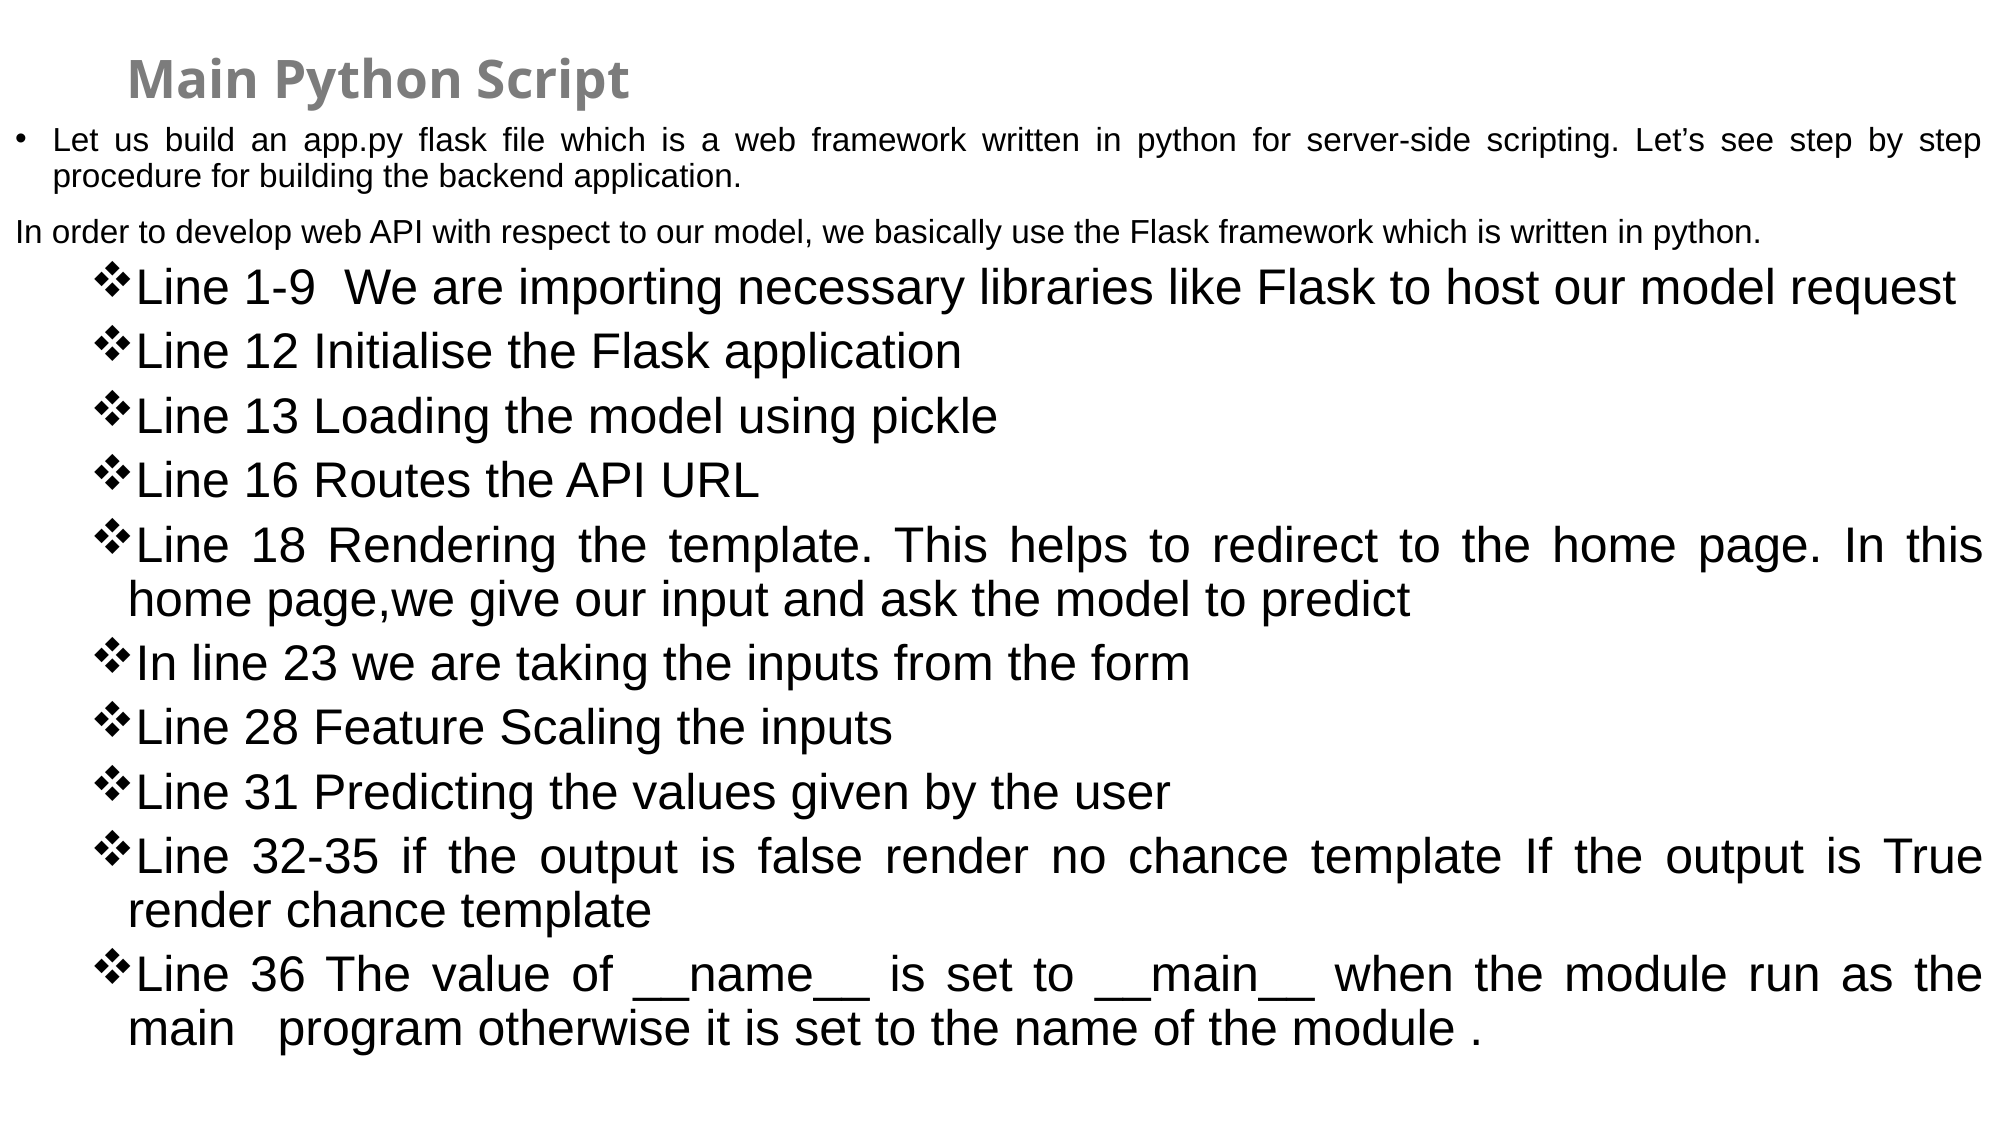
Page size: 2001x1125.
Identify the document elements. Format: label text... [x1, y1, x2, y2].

list Let us build an app.py flask file which is a web framework written in python for server-side scripting. Let’s see step by step procedure for building the backend application. In order to develop web API with respect to our model, we basically use the Flask framework which is written in python. Line 1-9 We are importing necessary libraries like Flask to host our model request Line 12 Initialise the Flask application Line 13 Loading the model using pickle Line 16 Routes the API URL Line 18 Rendering the template. This helps to redirect to the home page. In this home page,we give our input and ask the model to predict In line 23 we are taking the inputs from the form Line 28 Feature Scaling the inputs Line 31 Predicting the values given by the user Line 32-35 if the output is false render no chance template If the output is True render chance template Line 36 The value of __name__ is set to __main__ when the module run as the main program otherwise it is set to the name of the module . [0, 114, 2000, 1058]
title Main Python Script [111, 44, 1522, 114]
